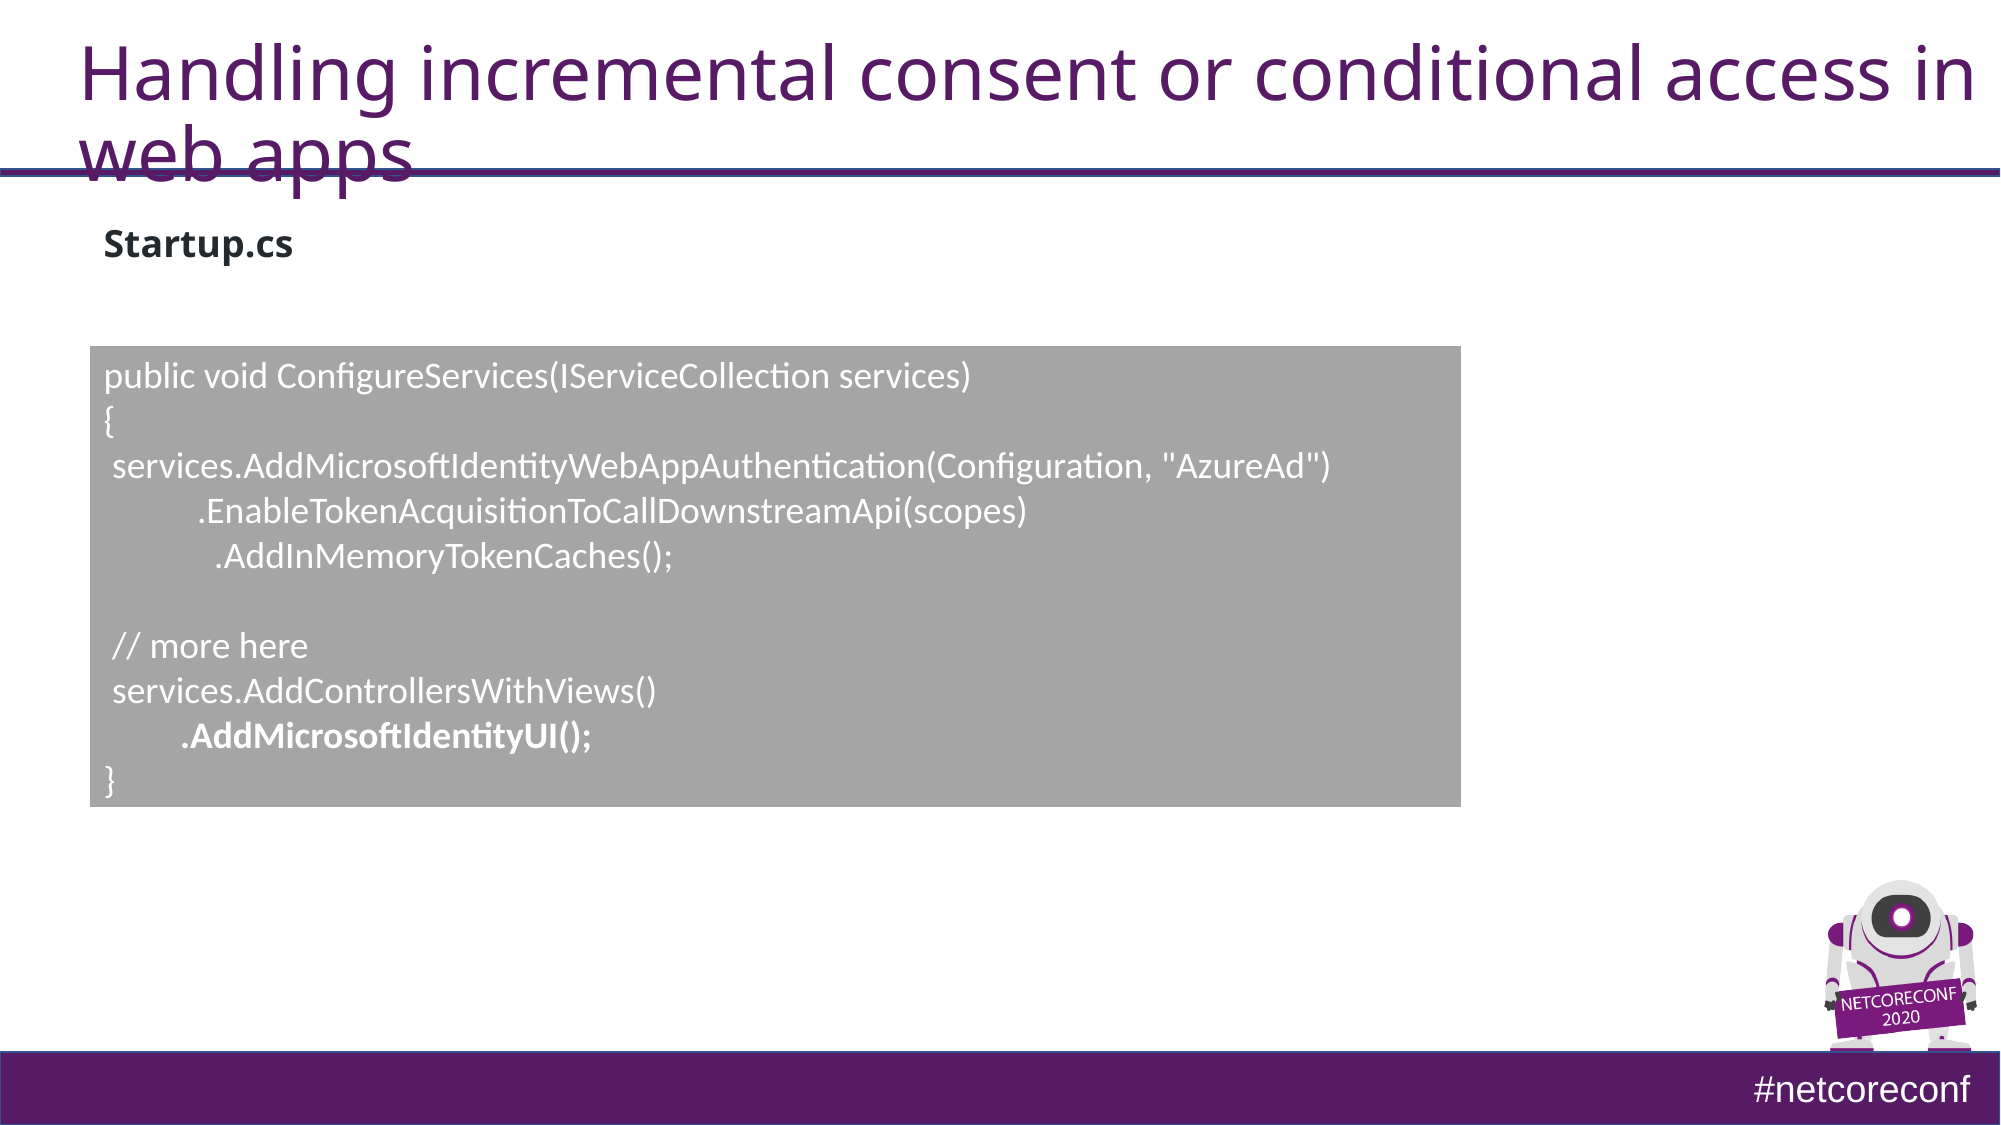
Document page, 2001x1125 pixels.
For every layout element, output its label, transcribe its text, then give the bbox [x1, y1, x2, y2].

text_box public void ConfigureServices(IServiceCollection services) { services.AddMicrosoftIdentityWebAppAuthentication(Configuration, "AzureAd") .EnableTokenAcquisitionToCallDownstreamApi(scopes) .AddInMemoryTokenCaches(); // more here services.AddControllersWithViews() .AddMicrosoftIdentityUI(); } [87, 342, 1464, 810]
title Handling incremental consent or conditional access in web apps [63, 20, 2000, 213]
text_box Startup.cs [88, 212, 1113, 273]
picture [1824, 880, 1977, 1051]
